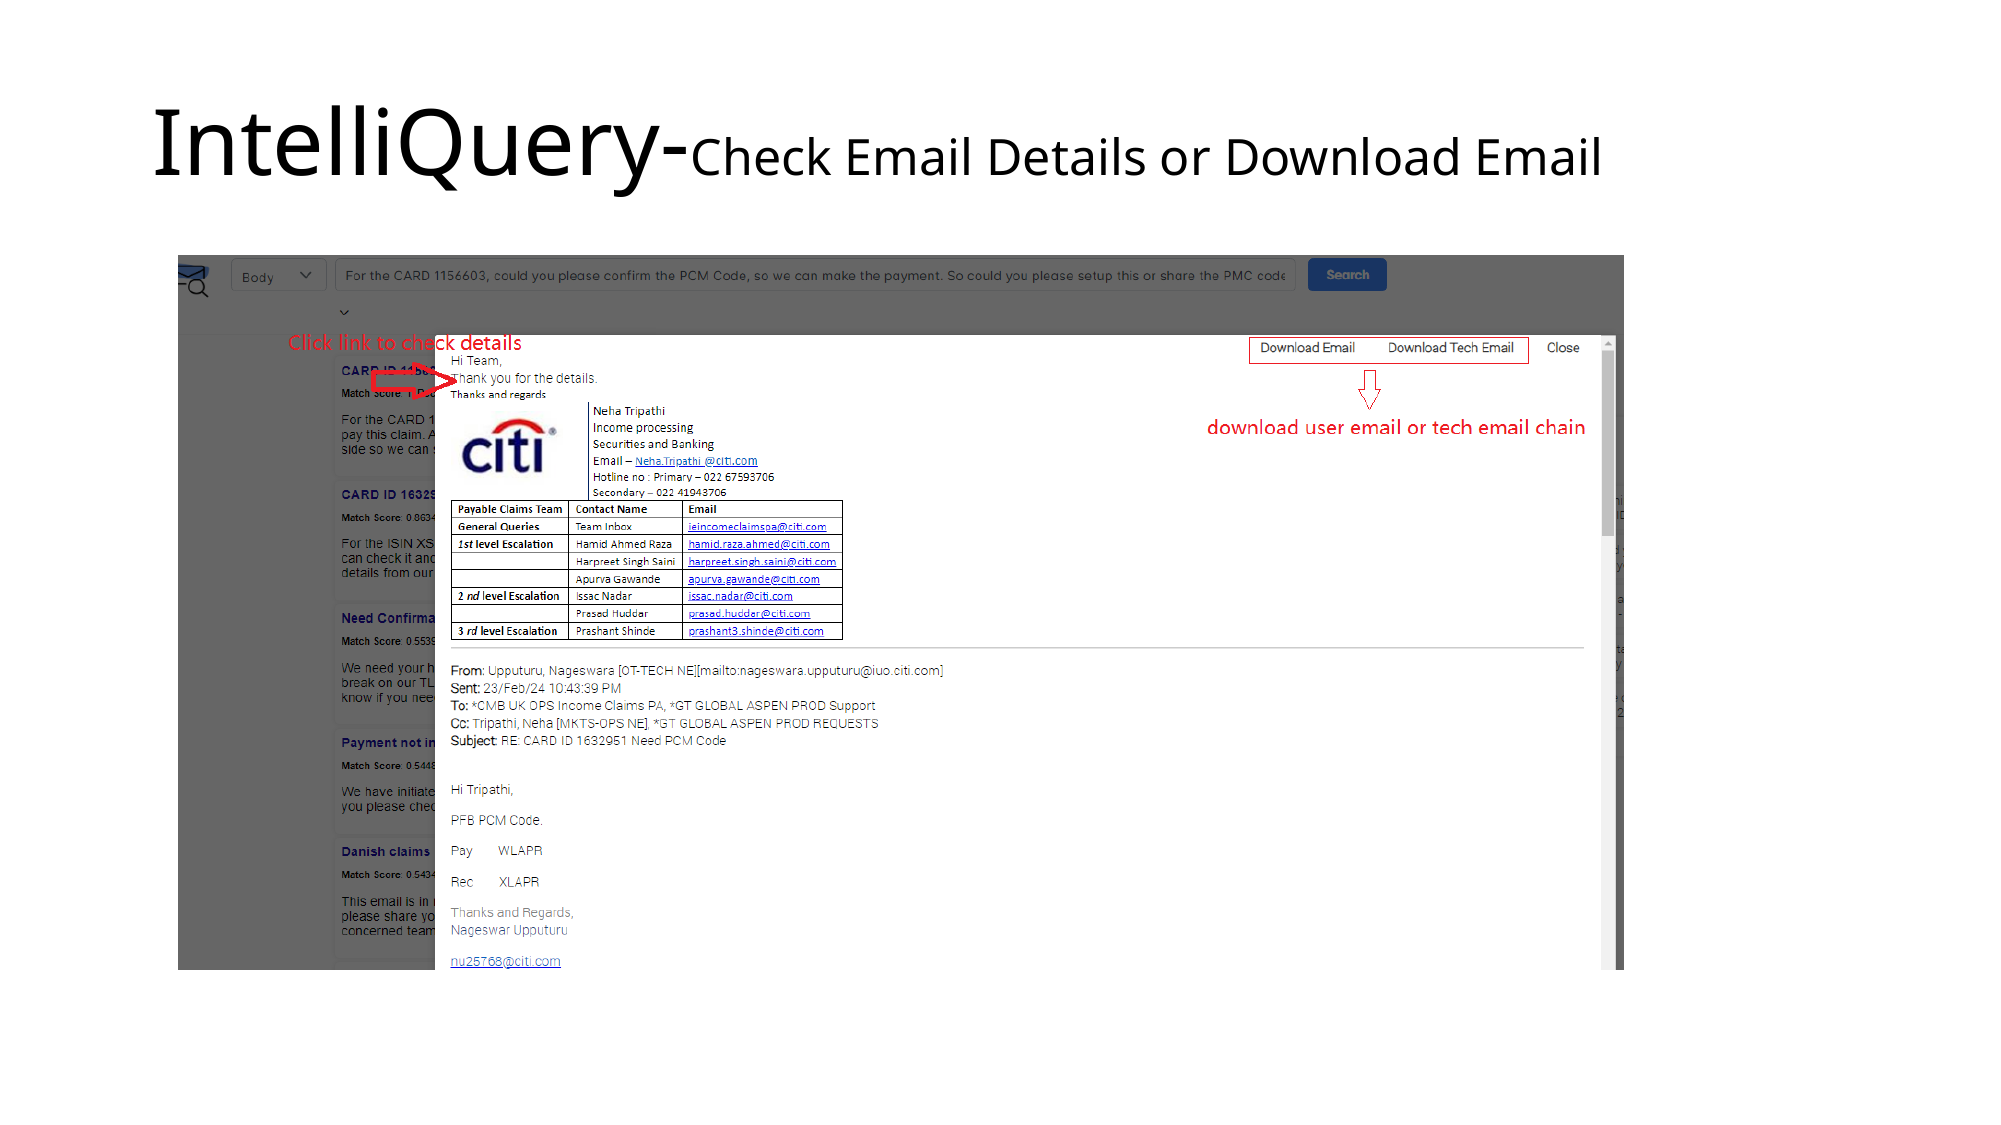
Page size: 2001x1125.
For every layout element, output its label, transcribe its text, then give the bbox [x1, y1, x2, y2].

title IntelliQuery-Check Email Details or Download Email [137, 59, 1857, 232]
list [178, 255, 1625, 970]
